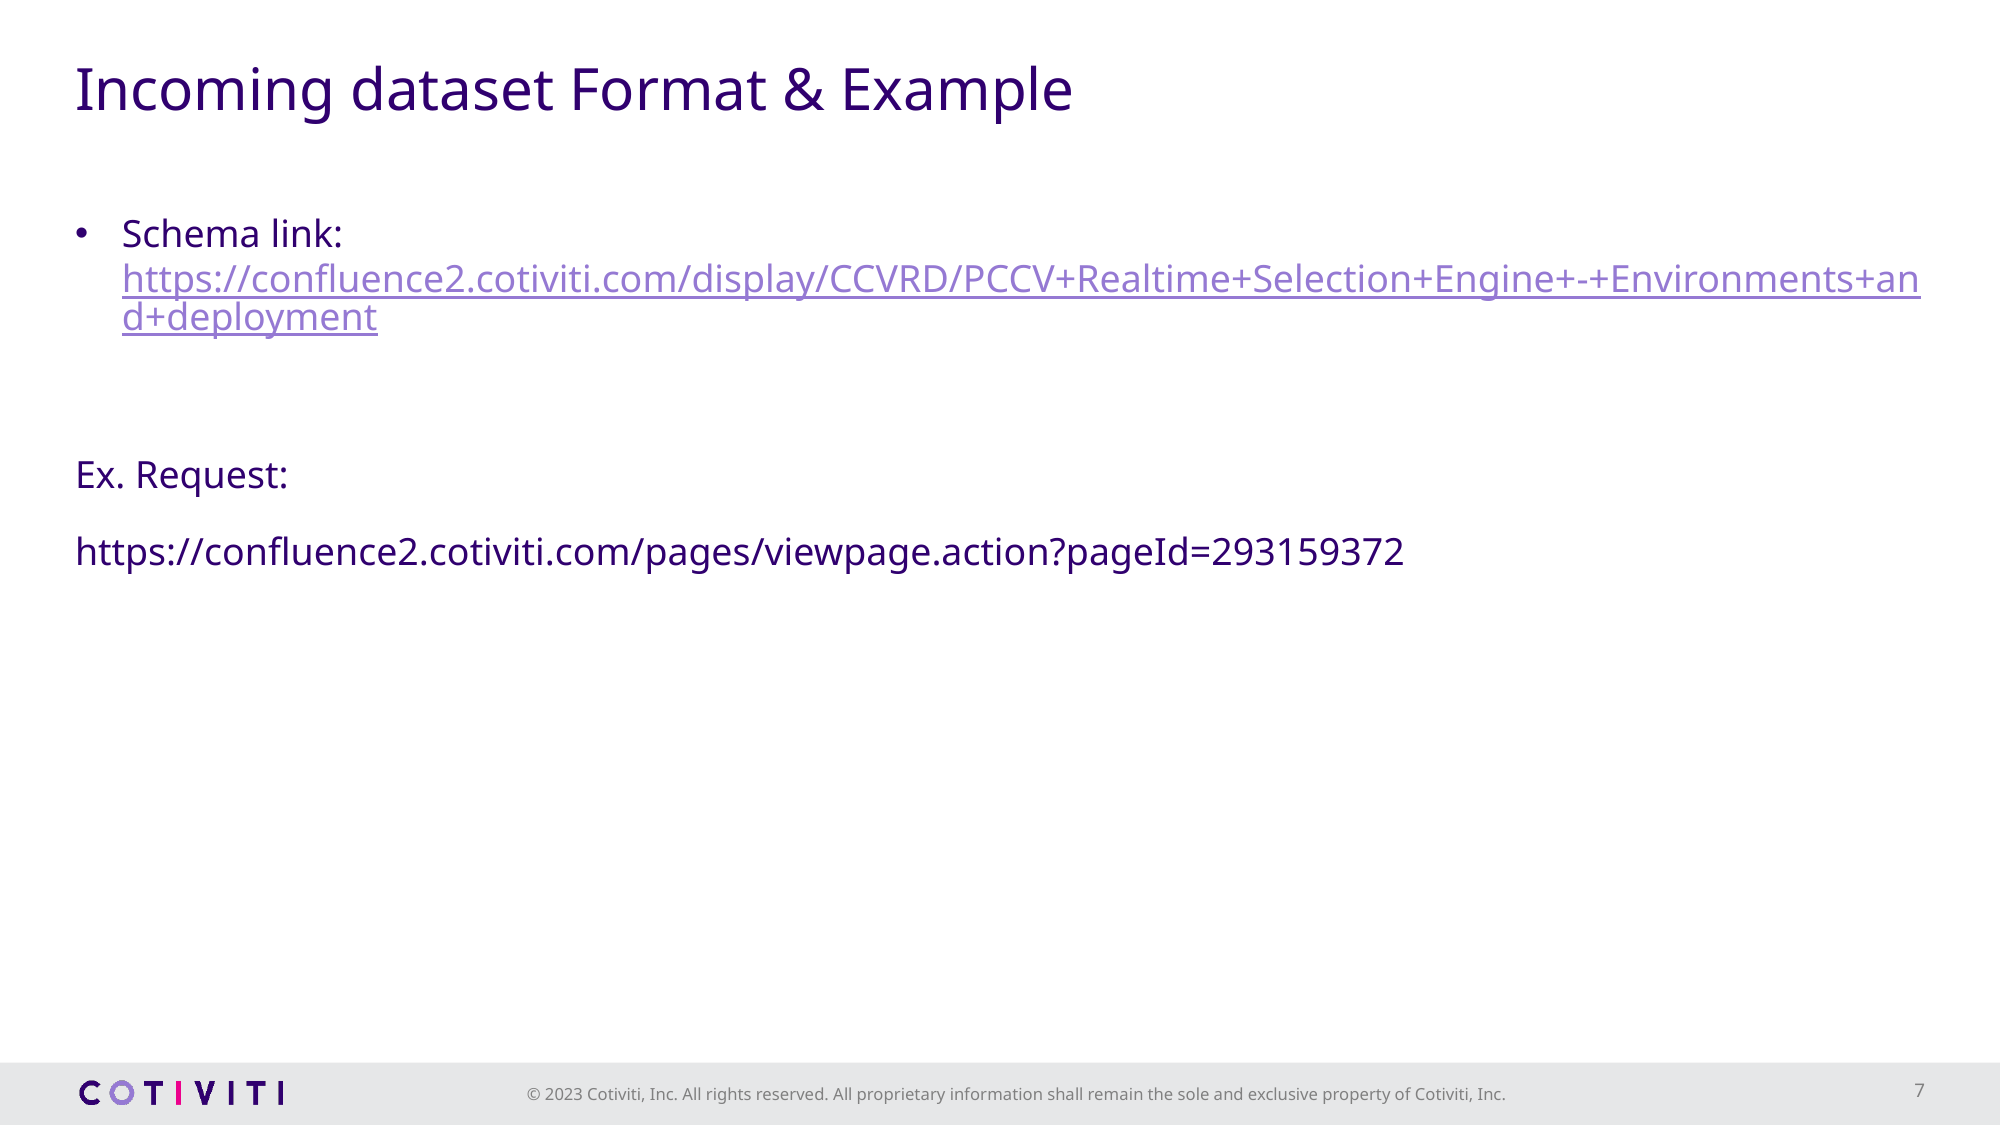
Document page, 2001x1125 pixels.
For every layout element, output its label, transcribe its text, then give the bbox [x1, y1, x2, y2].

list Schema link: https://confluence2.cotiviti.com/display/CCVRD/PCCV+Realtime+Selection+Engine+-+Environments+and+deployment Ex. Request: https://confluence2.cotiviti.com/pages/viewpage.action?pageId=293159372 [75, 210, 1925, 1014]
title Incoming dataset Format & Example [75, 59, 1925, 186]
picture [47, 1069, 315, 1115]
slide_number 7 [1845, 1069, 1925, 1115]
